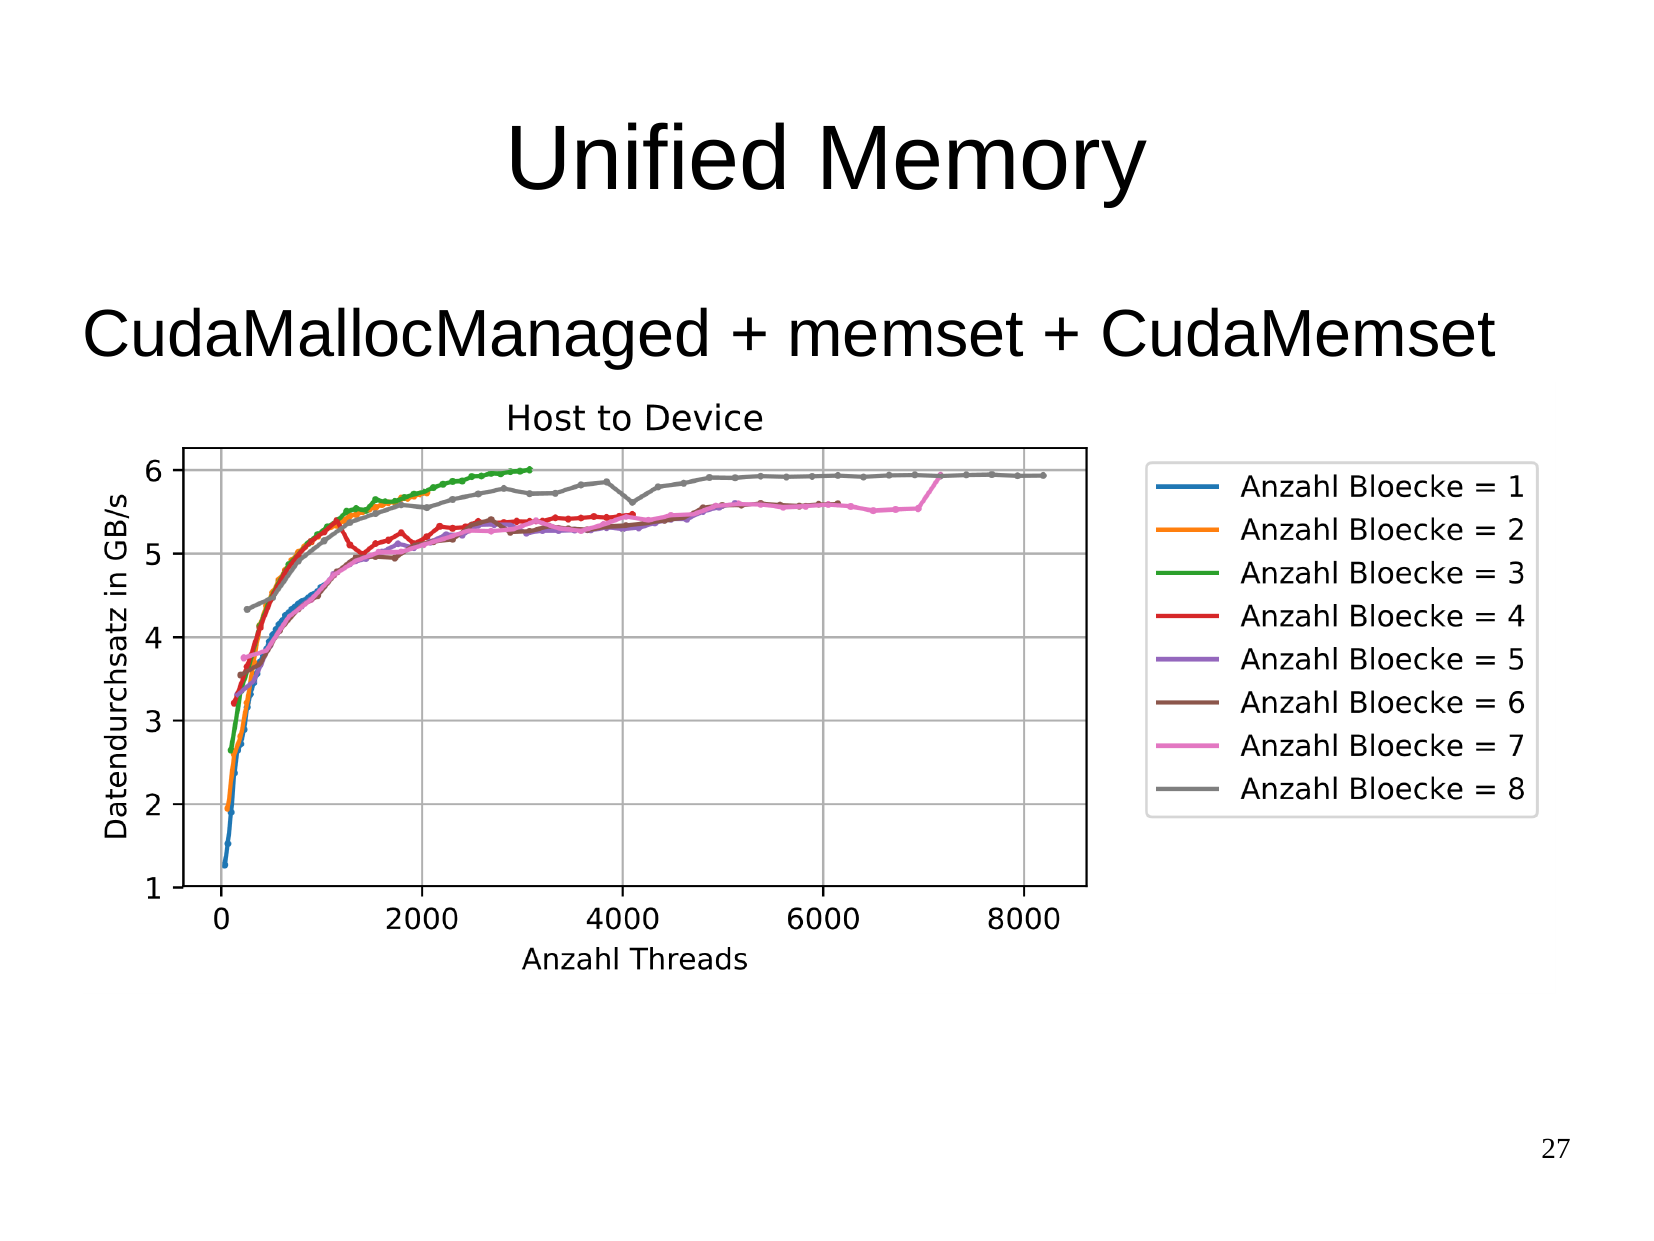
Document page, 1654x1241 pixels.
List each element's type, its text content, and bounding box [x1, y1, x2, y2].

slide_number 27 [1185, 1129, 1571, 1216]
picture [82, 382, 1556, 994]
title Unified Memory [82, 49, 1571, 257]
list CudaMallocManaged + memset + CudaMemset [82, 290, 1595, 1109]
